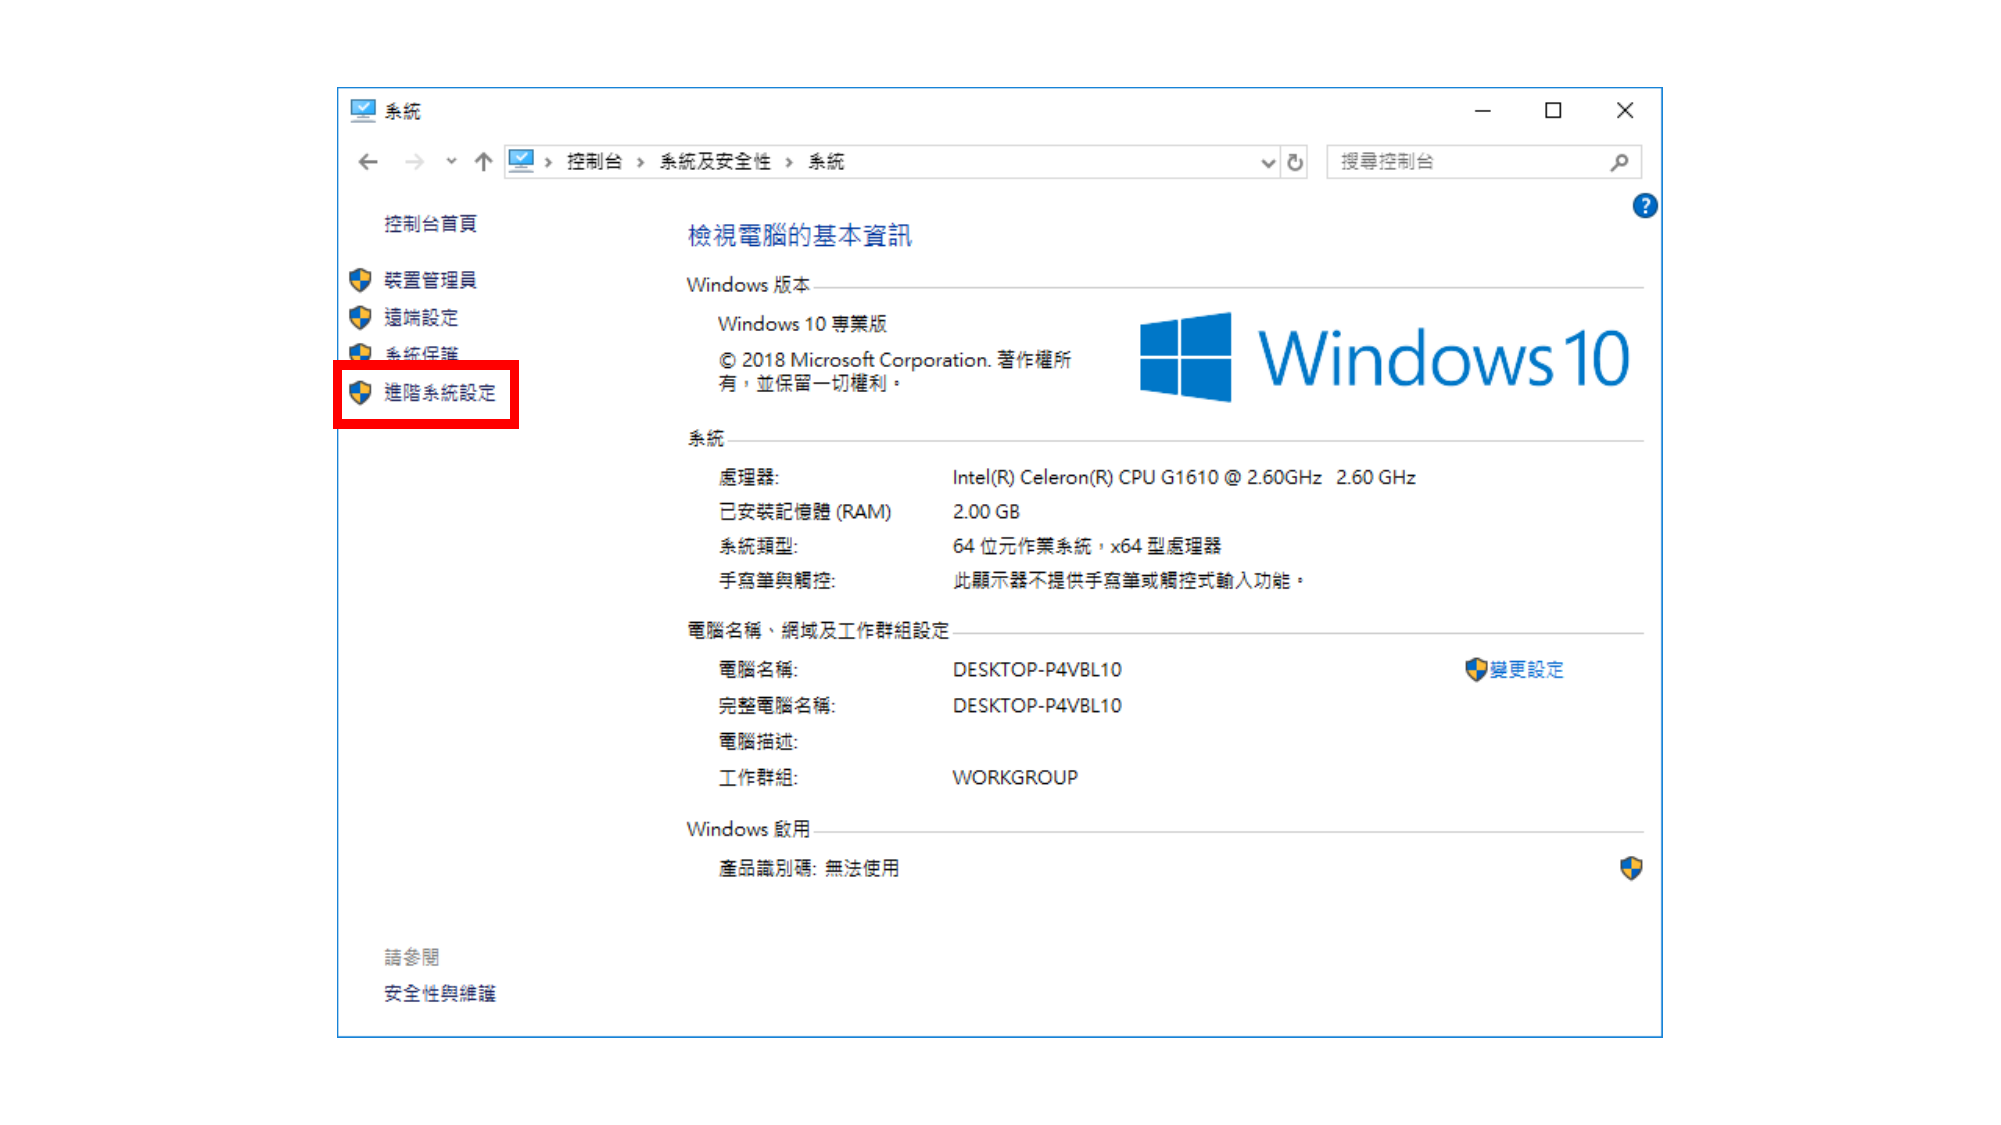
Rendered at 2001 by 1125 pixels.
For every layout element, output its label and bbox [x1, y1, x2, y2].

picture [337, 87, 1663, 1038]
